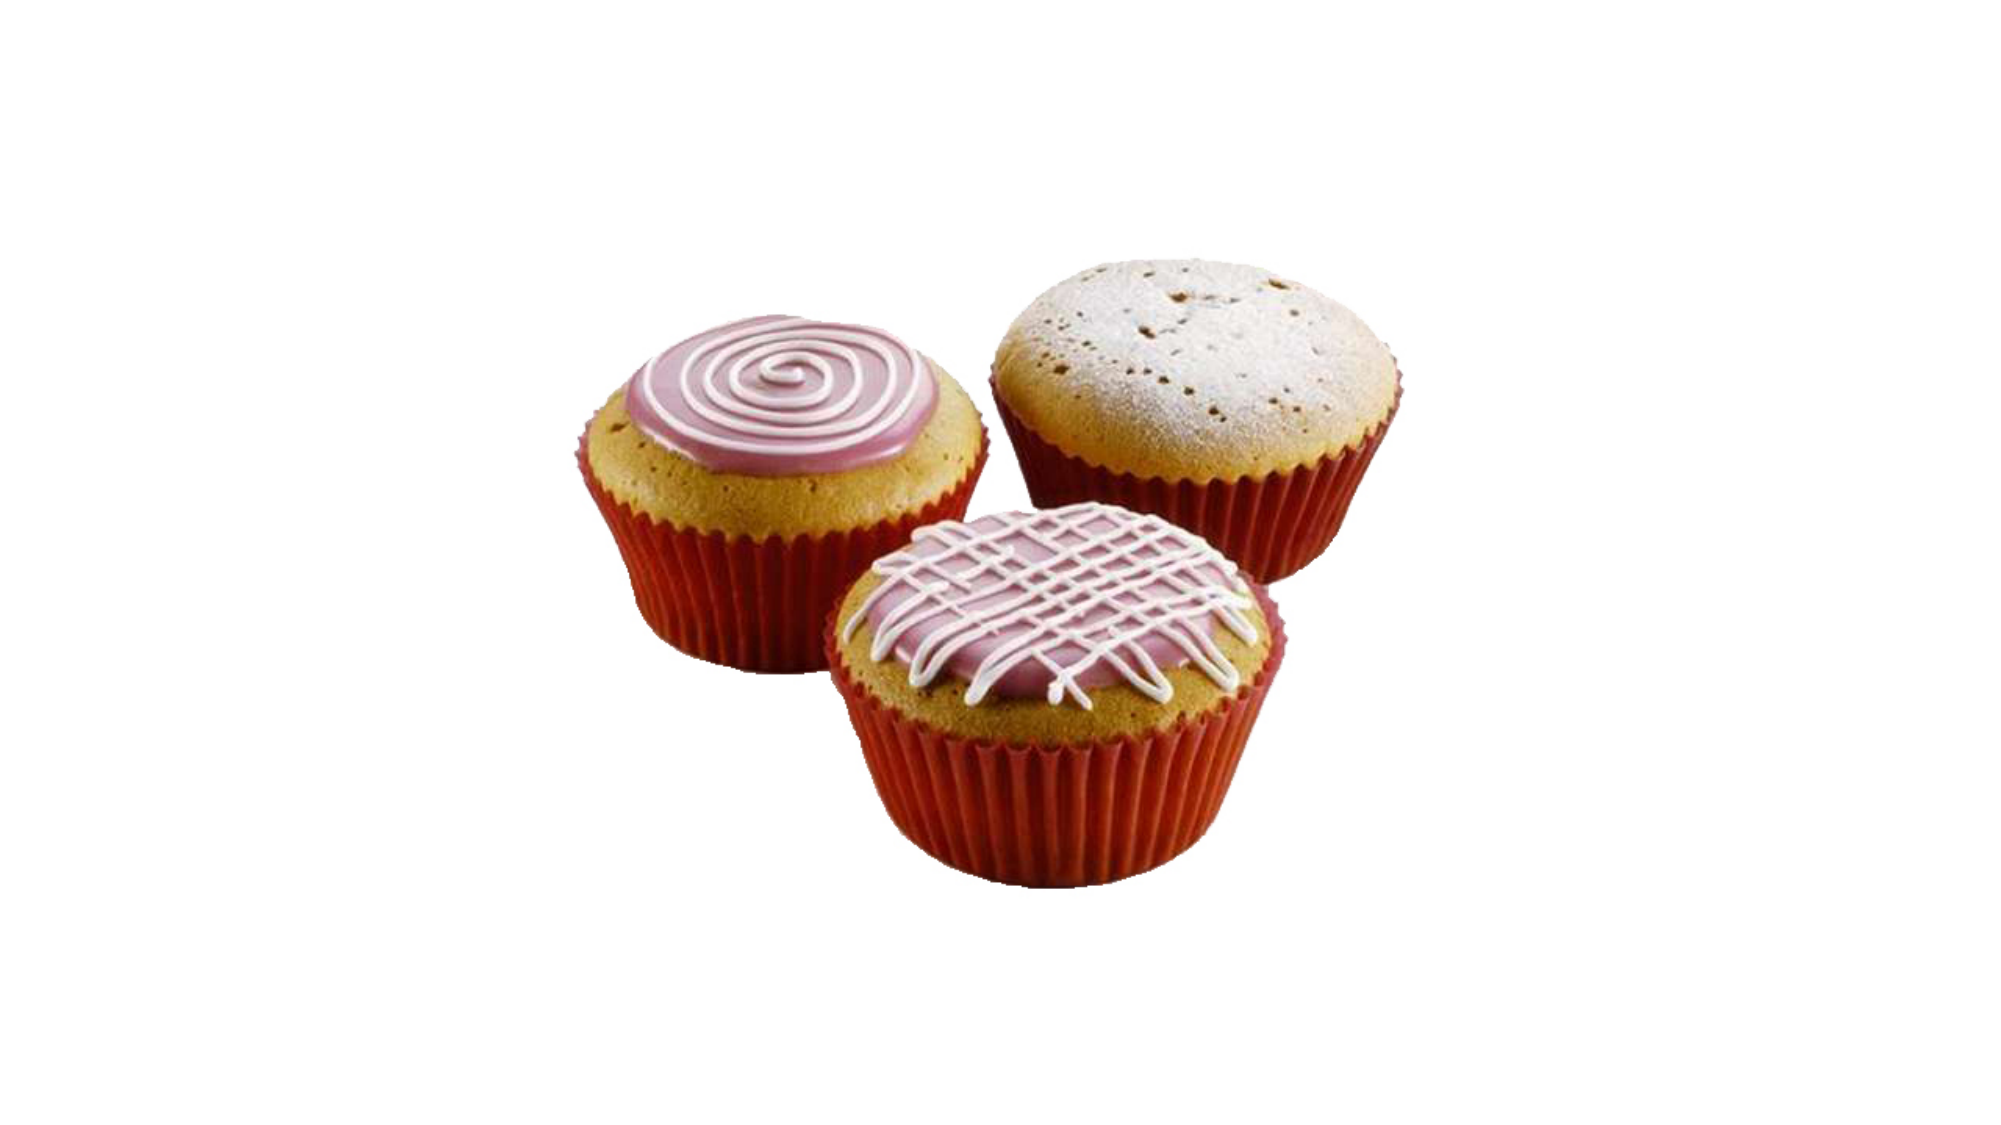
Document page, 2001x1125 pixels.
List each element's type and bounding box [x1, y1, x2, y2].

picture [531, 210, 1469, 914]
